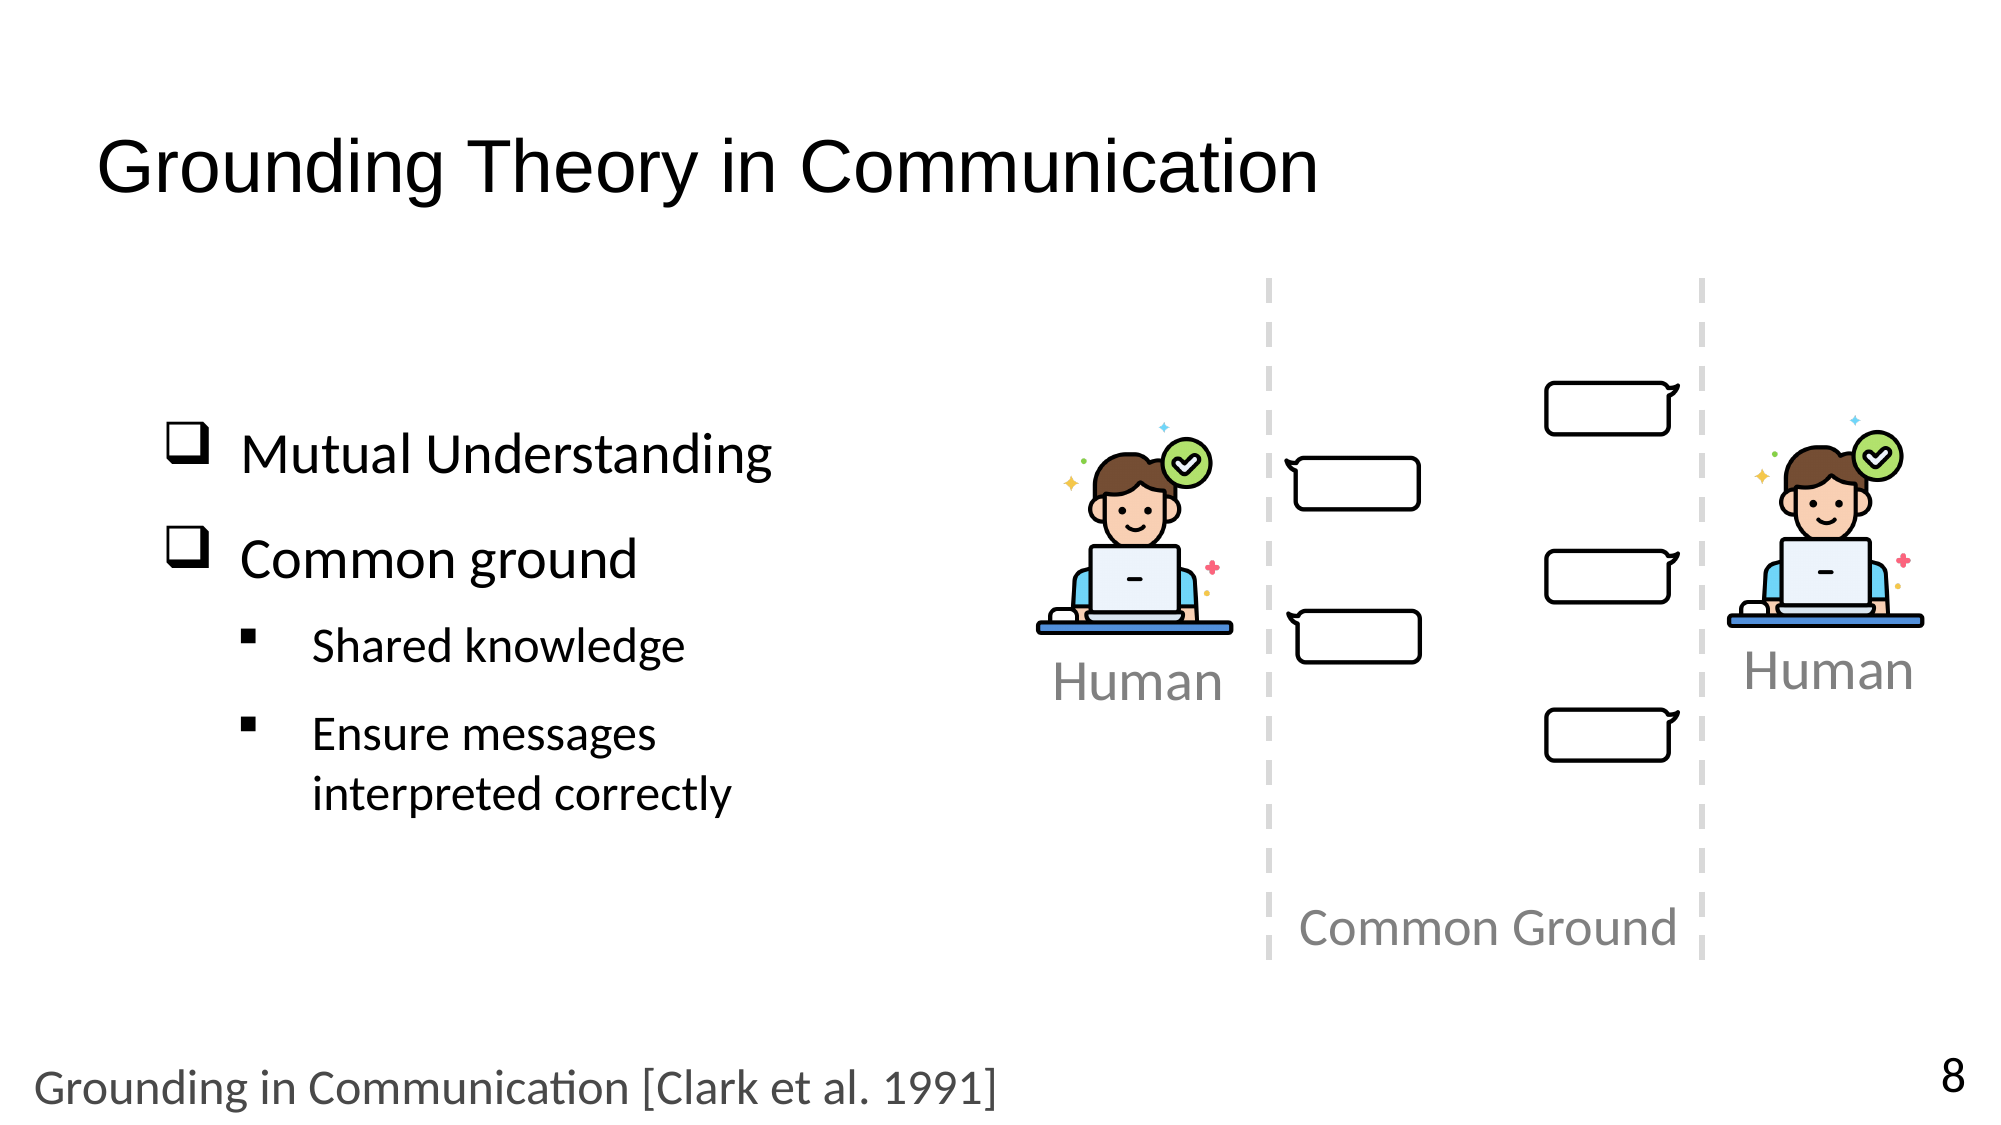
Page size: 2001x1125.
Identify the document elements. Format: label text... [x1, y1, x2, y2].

picture [1539, 503, 1685, 650]
picture [1279, 410, 1426, 557]
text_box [1719, 415, 1932, 710]
text_box Grounding in Communication [Clark et al. 1991] [18, 1016, 1196, 1122]
text_box Common Ground [1284, 883, 1694, 964]
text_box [1028, 422, 1241, 721]
slide_number 8 [1531, 1042, 1982, 1103]
picture [1539, 662, 1685, 809]
text_box Mutual Understanding Common ground Shared knowledge Ensure messages interpreted correctly [147, 372, 911, 828]
title Grounding Theory in Communication [81, 59, 1807, 278]
picture [1280, 563, 1427, 710]
picture [1539, 335, 1685, 482]
